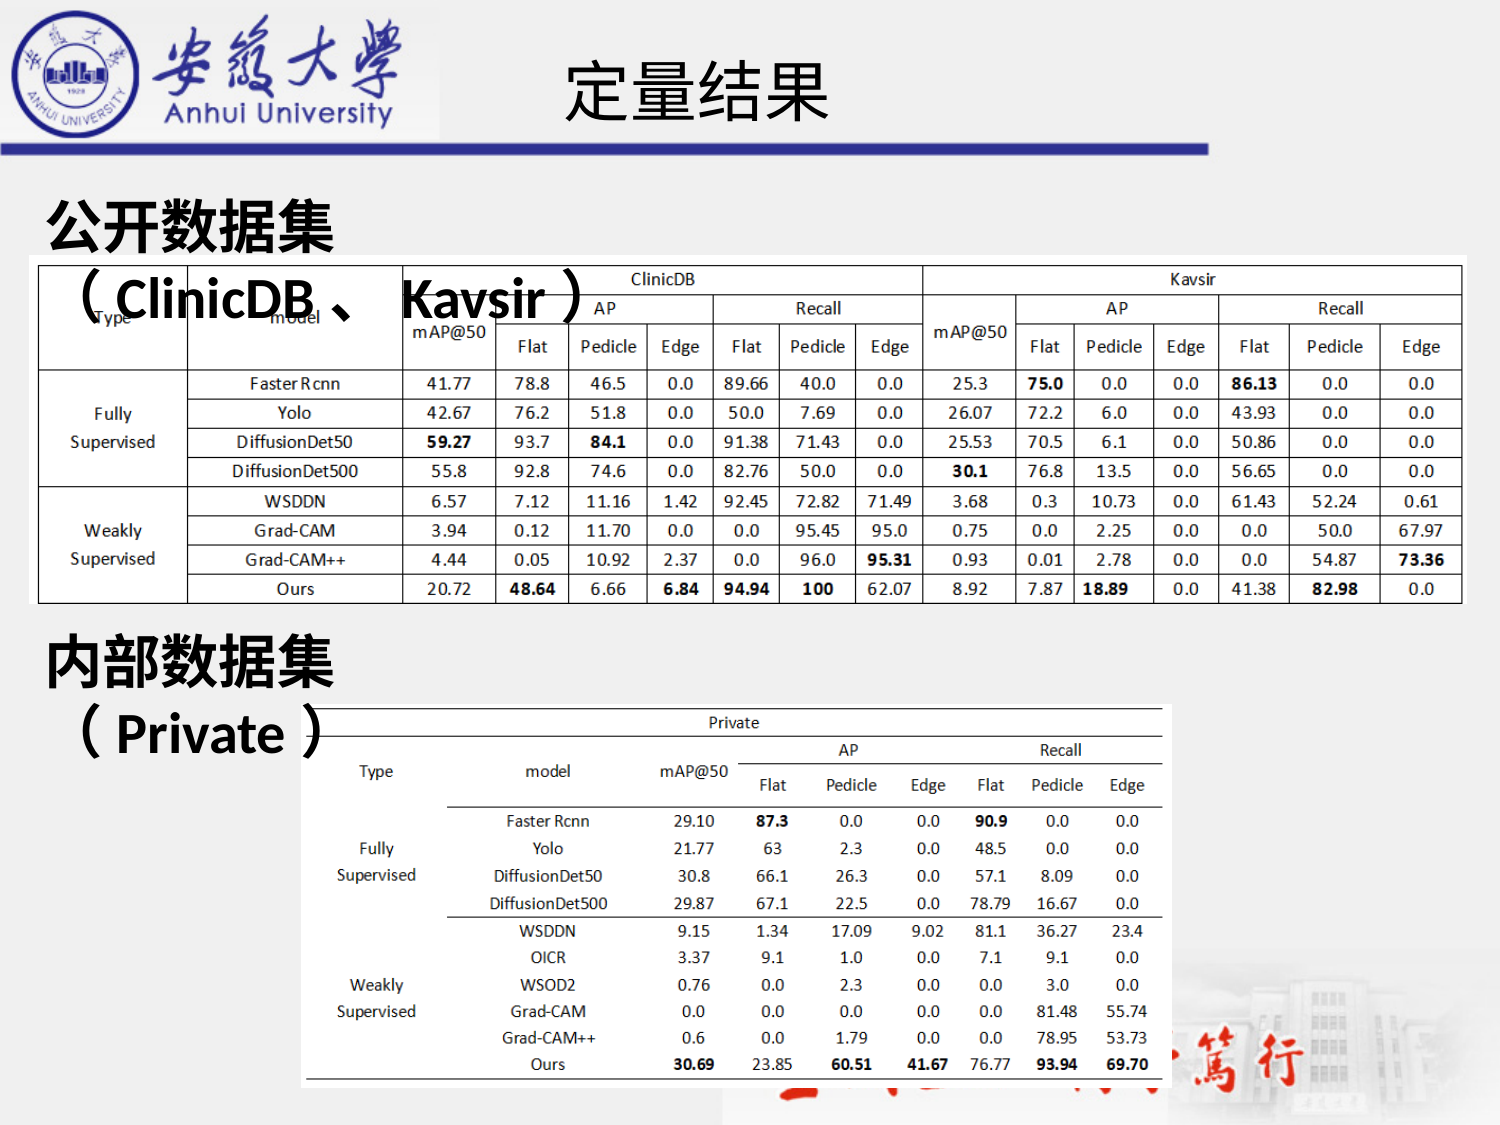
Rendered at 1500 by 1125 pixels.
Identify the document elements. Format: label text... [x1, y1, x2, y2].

text_box 公开数据集（ClinicDB、Kavsir） [29, 183, 883, 254]
picture [0, 0, 1500, 1125]
text_box 定量结果 [549, 42, 1190, 138]
text_box 内部数据集（Private） [29, 617, 621, 773]
